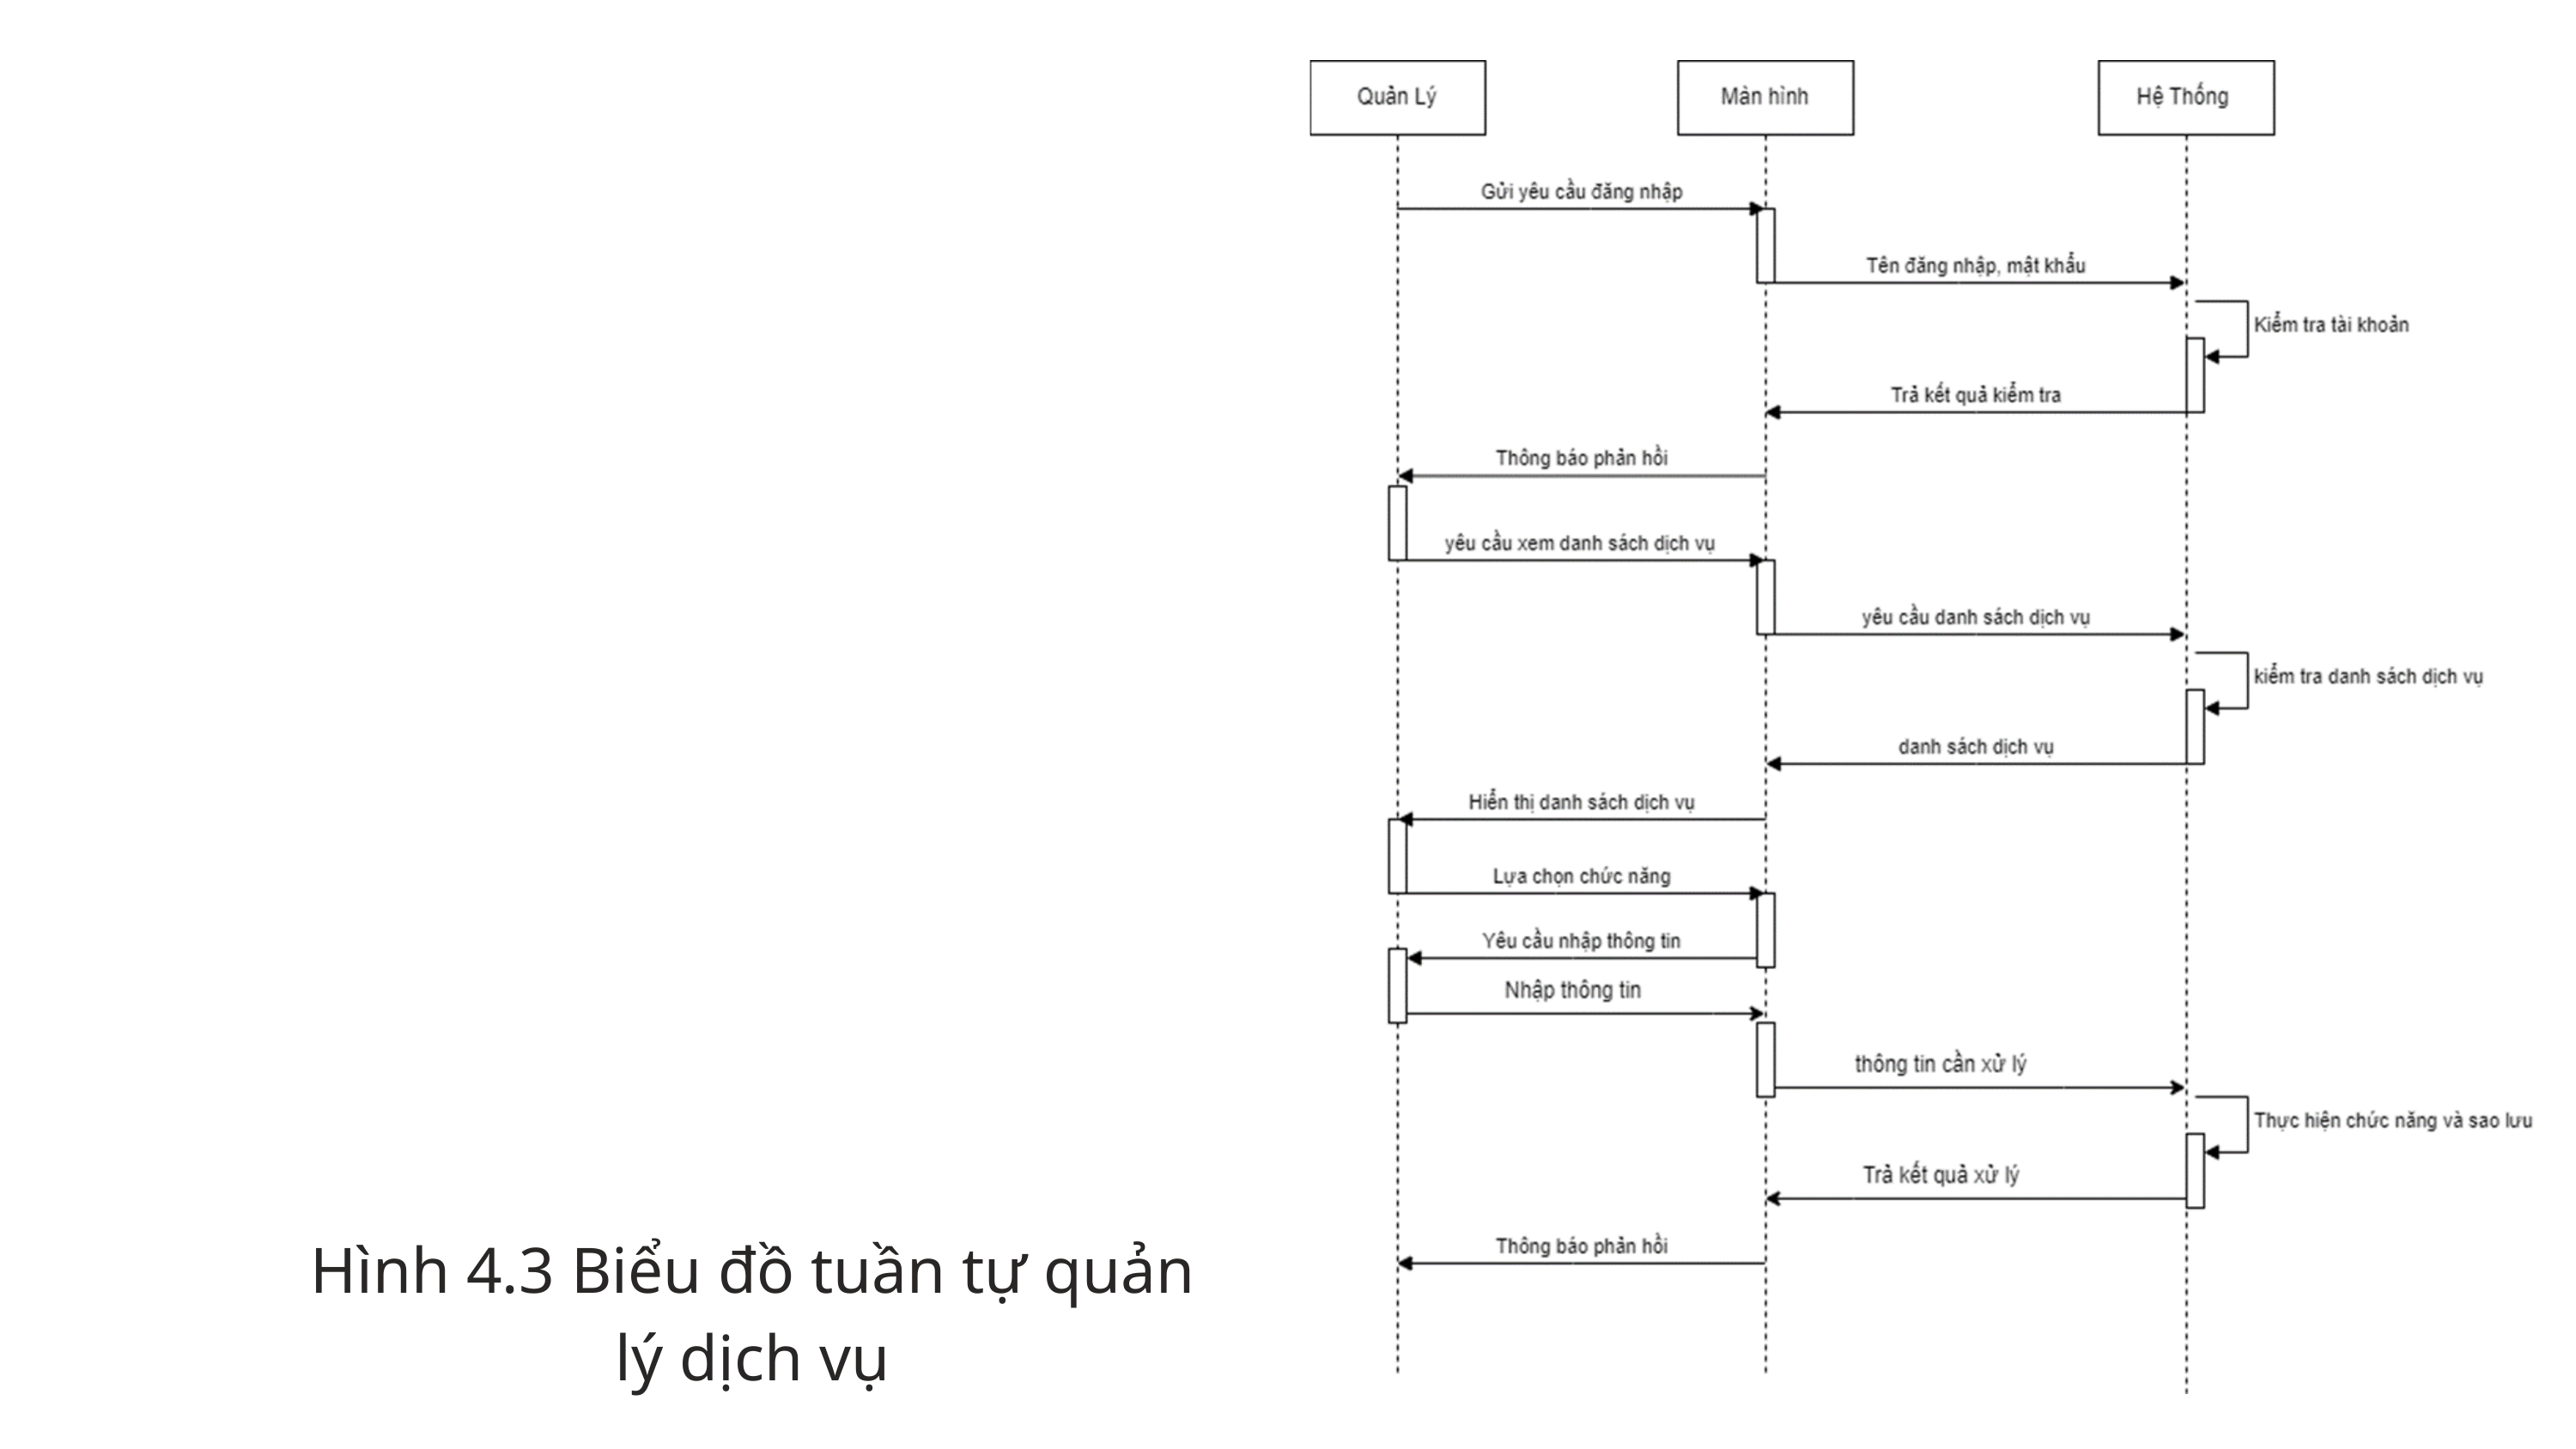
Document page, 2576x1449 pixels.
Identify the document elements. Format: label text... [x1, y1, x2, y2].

text_box Hình 4.3 Biểu đồ tuần tự quản lý dịch vụ [294, 1218, 1212, 1394]
text_box [1309, 60, 2535, 1394]
